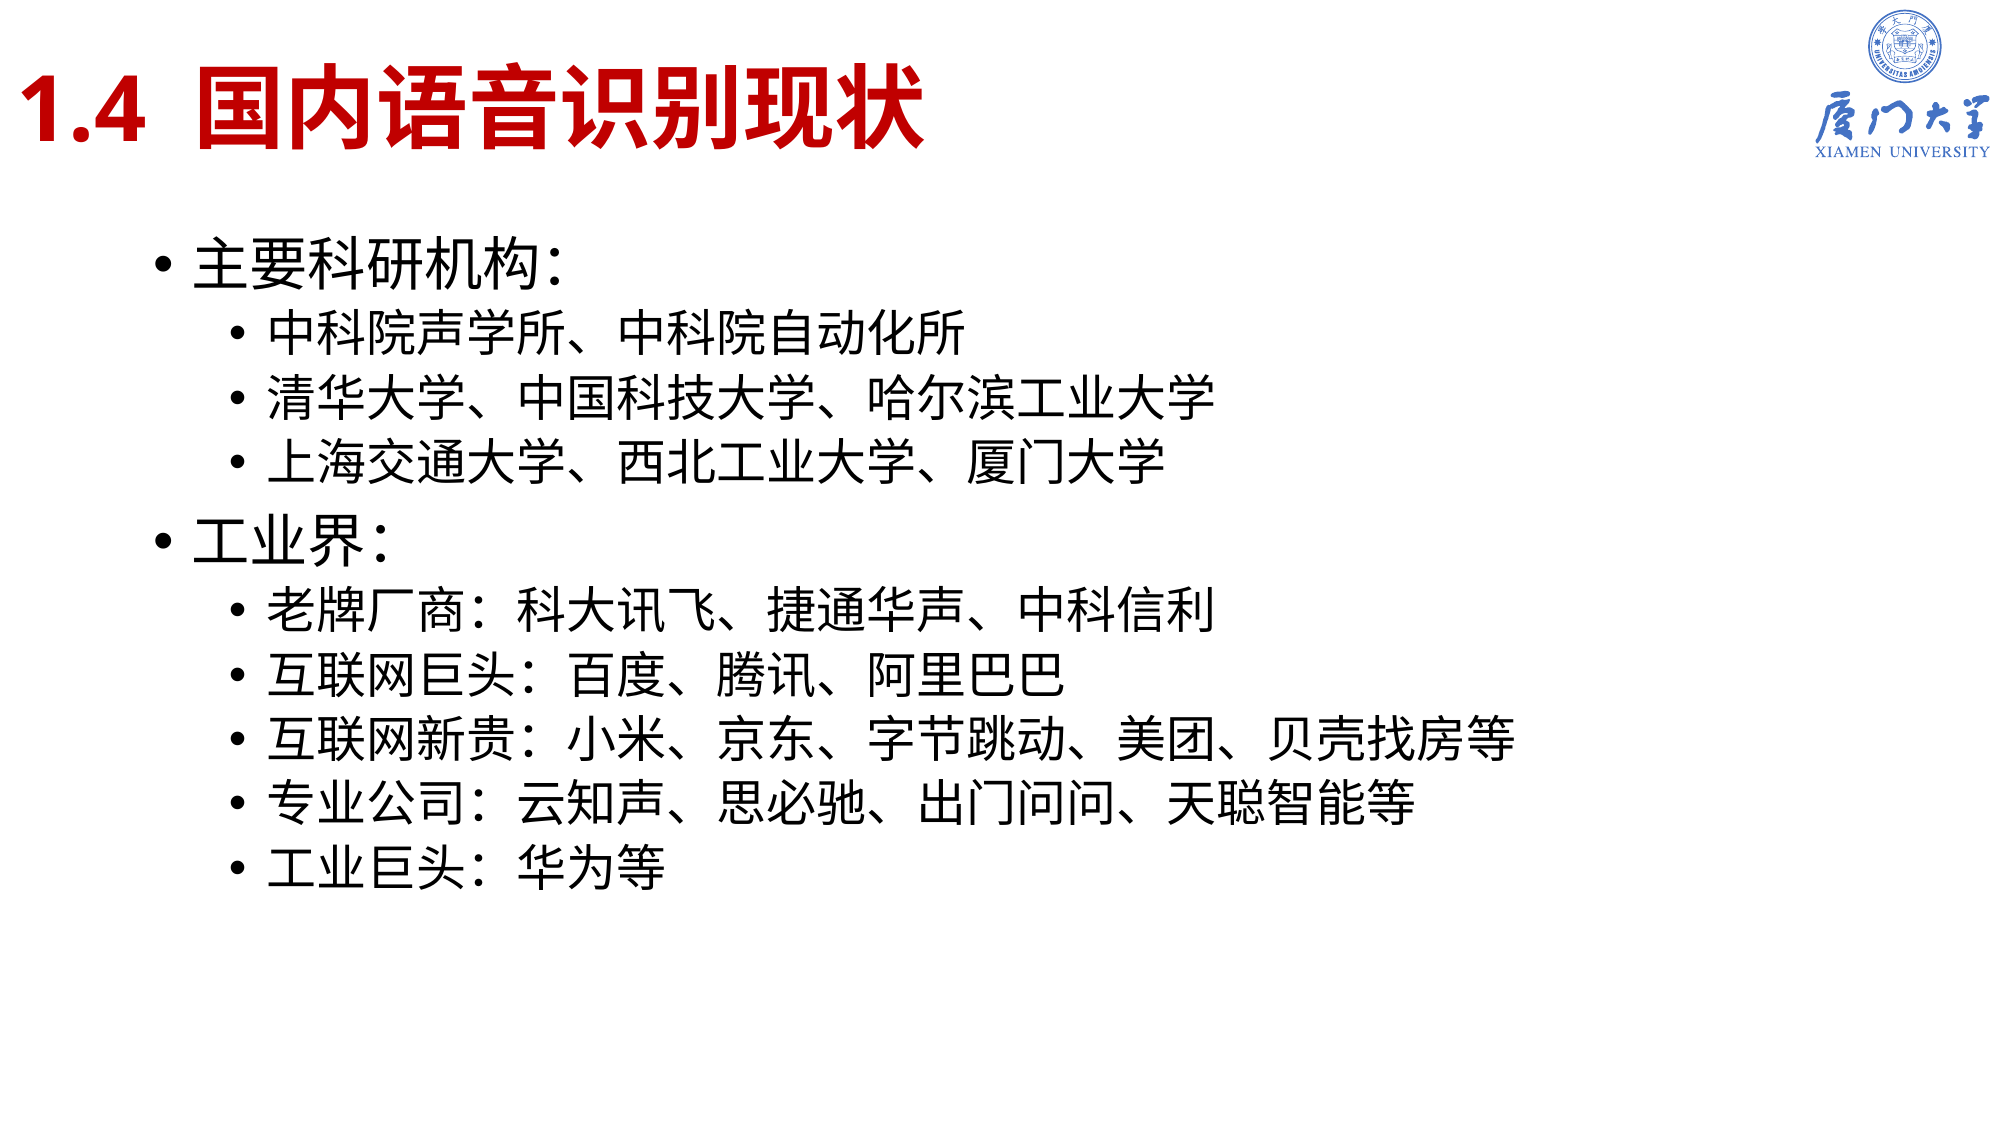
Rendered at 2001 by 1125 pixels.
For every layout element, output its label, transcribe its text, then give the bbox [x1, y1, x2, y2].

title 1.4 国内语音识别现状 [1, 3, 1727, 221]
list 主要科研机构： 中科院声学所、中科院自动化所 清华大学、中国科技大学、哈尔滨工业大学 上海交通大学、西北工业大学、厦门大学 工业界： 老牌厂商：科大讯飞、捷通华声、中科信利 互联网巨头：百度、腾讯、阿里巴巴 互联网新贵：小米、京东、字节跳动、美团、贝壳找房等 专业公司：云知声、思必驰、出门问问、天聪智能等 工业巨头：华为等 [138, 227, 1864, 942]
